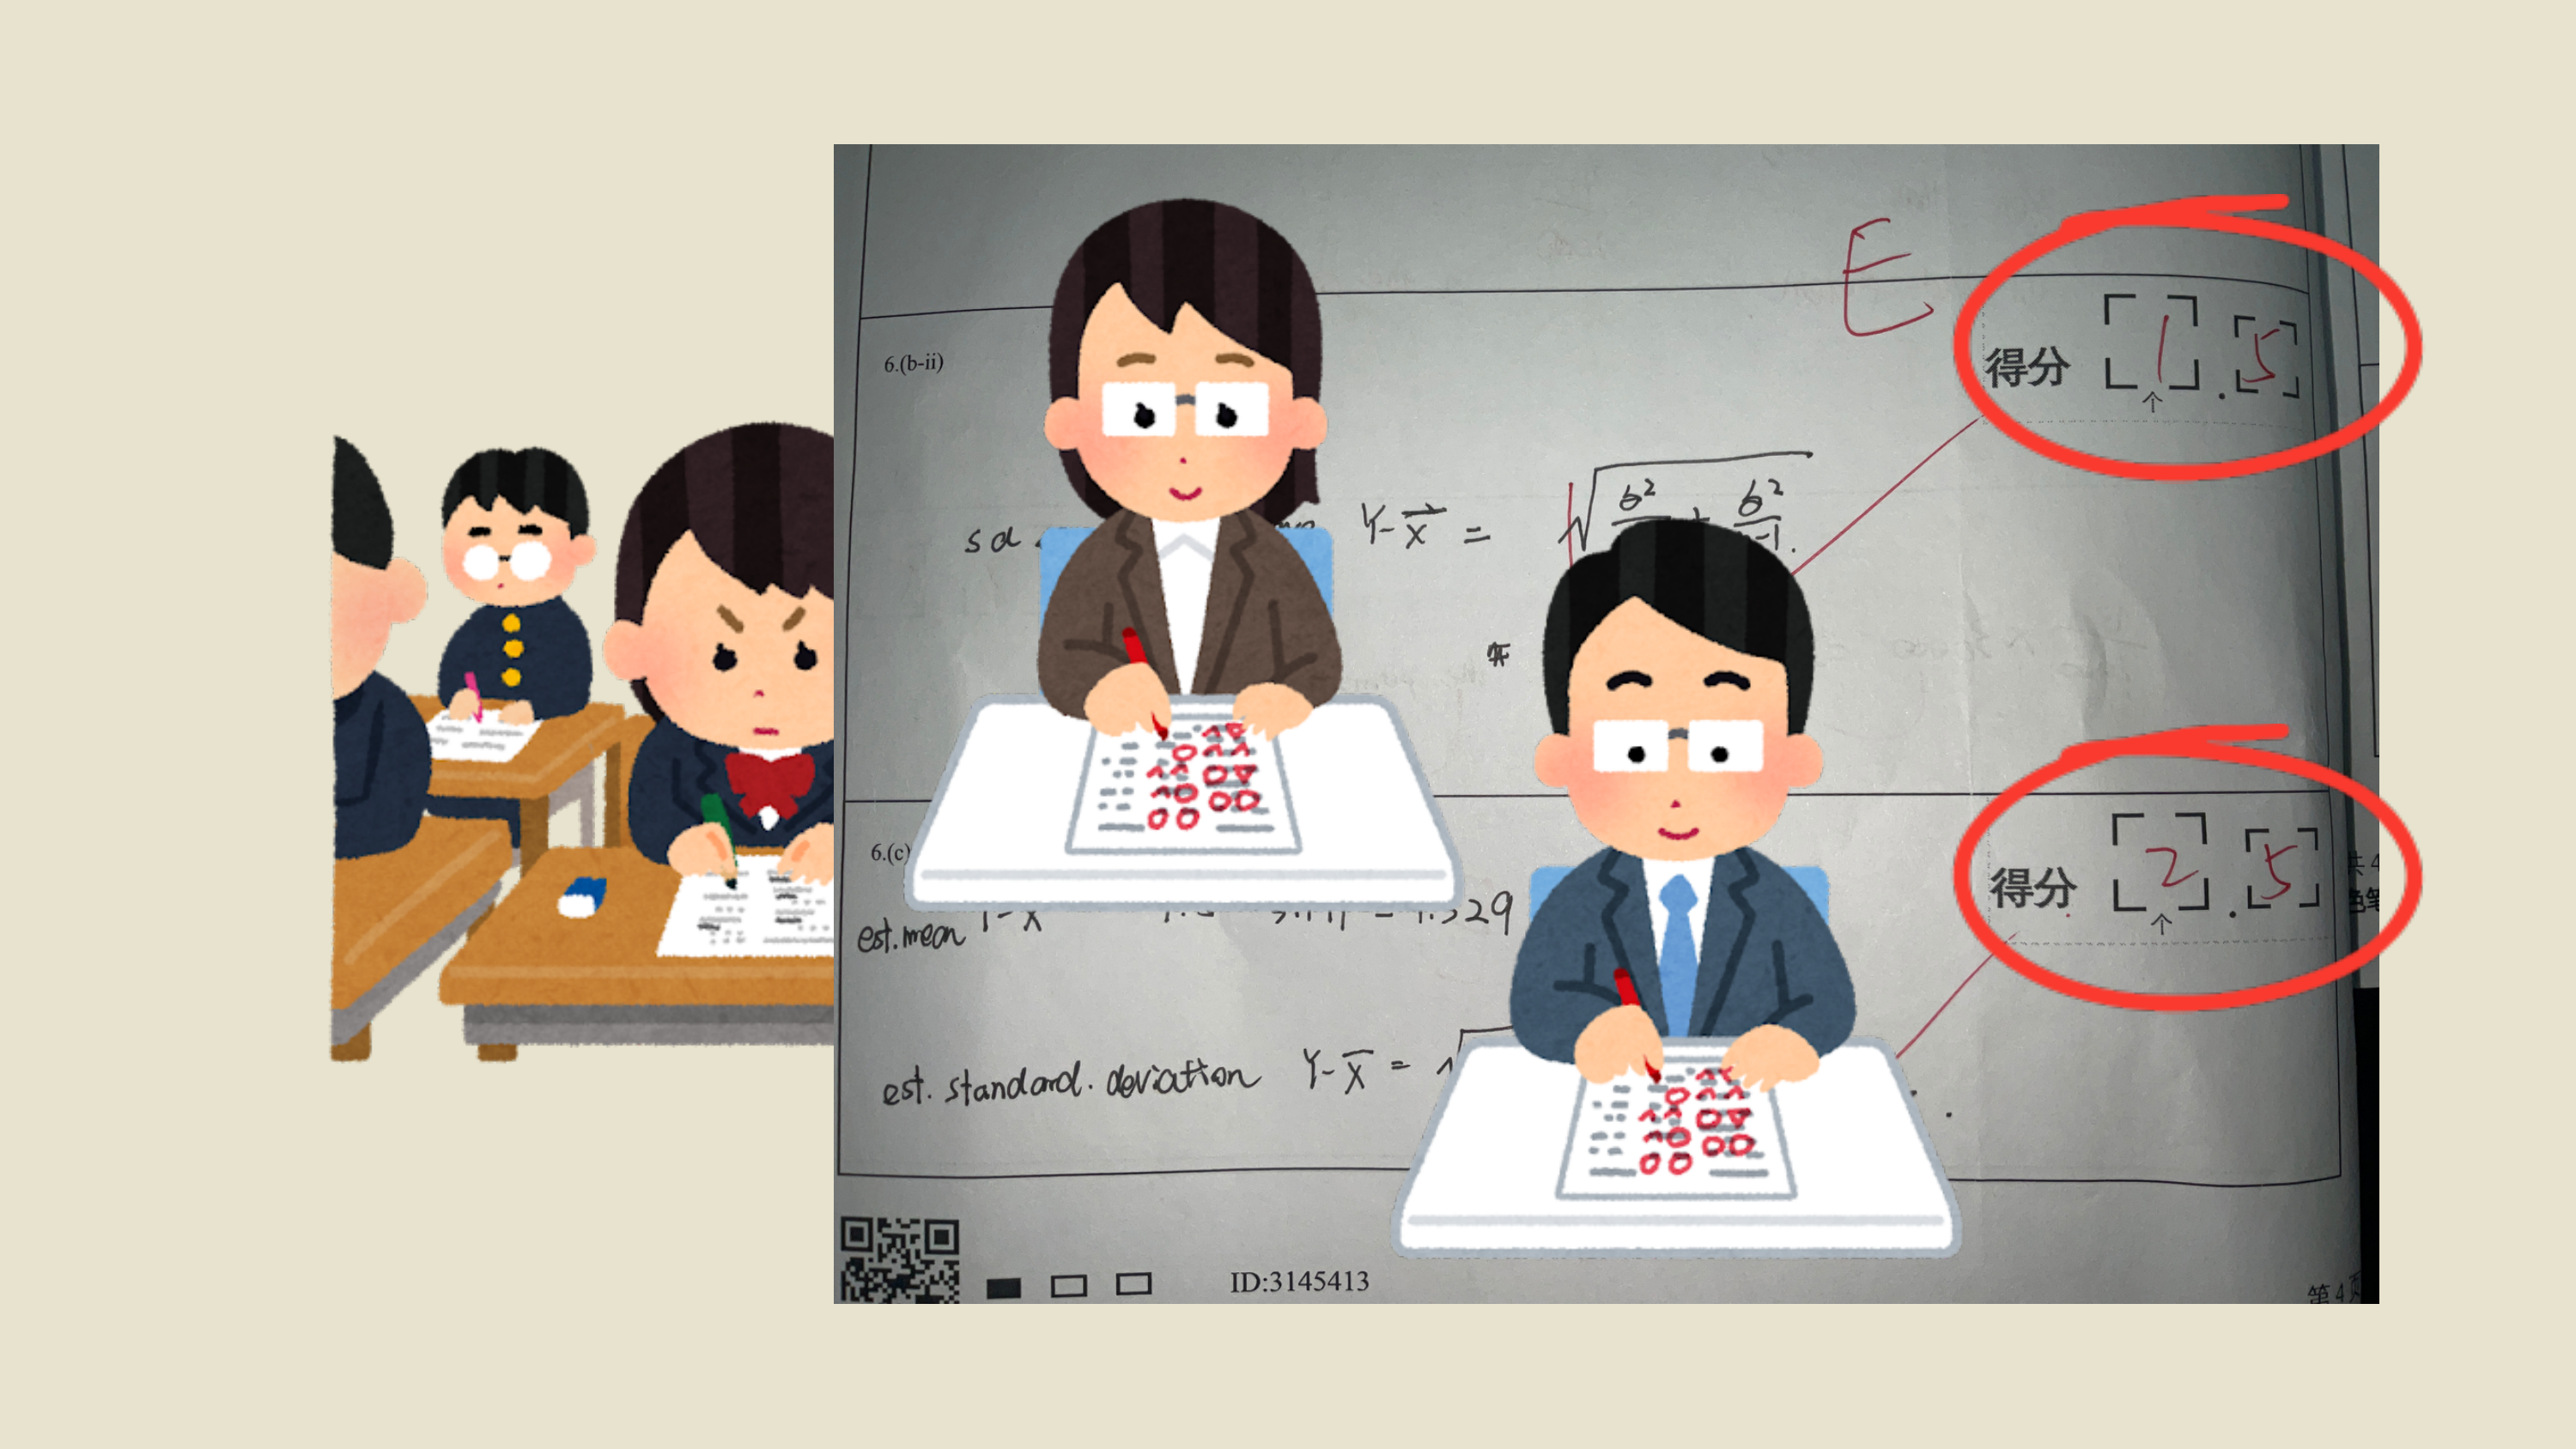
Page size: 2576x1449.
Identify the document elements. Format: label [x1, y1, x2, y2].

text_box [2014, 724, 2432, 1015]
picture [858, 176, 2012, 1271]
text_box [833, 144, 2379, 1304]
text_box [306, 339, 833, 1110]
text_box [1949, 194, 2432, 484]
